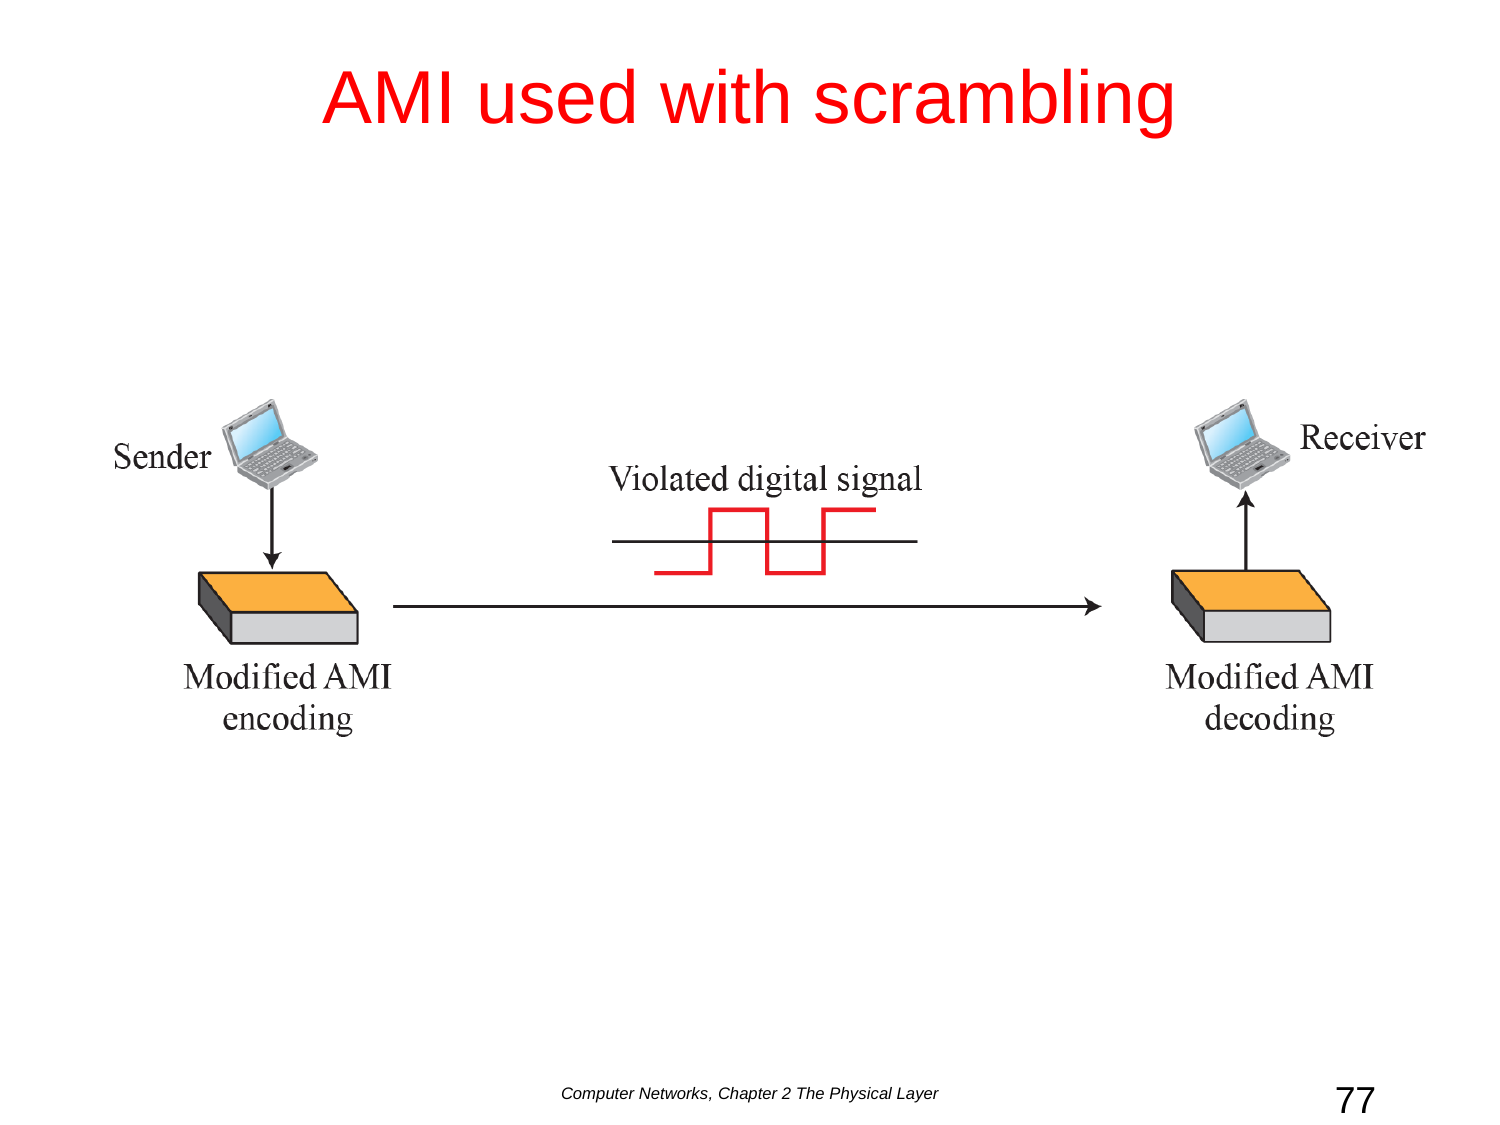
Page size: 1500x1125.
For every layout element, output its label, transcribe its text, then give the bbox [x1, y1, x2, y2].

footer Computer Networks, Chapter 2 The Physical Layer [0, 1074, 1500, 1125]
picture [112, 399, 1426, 740]
title AMI used with scrambling [0, 0, 1500, 188]
